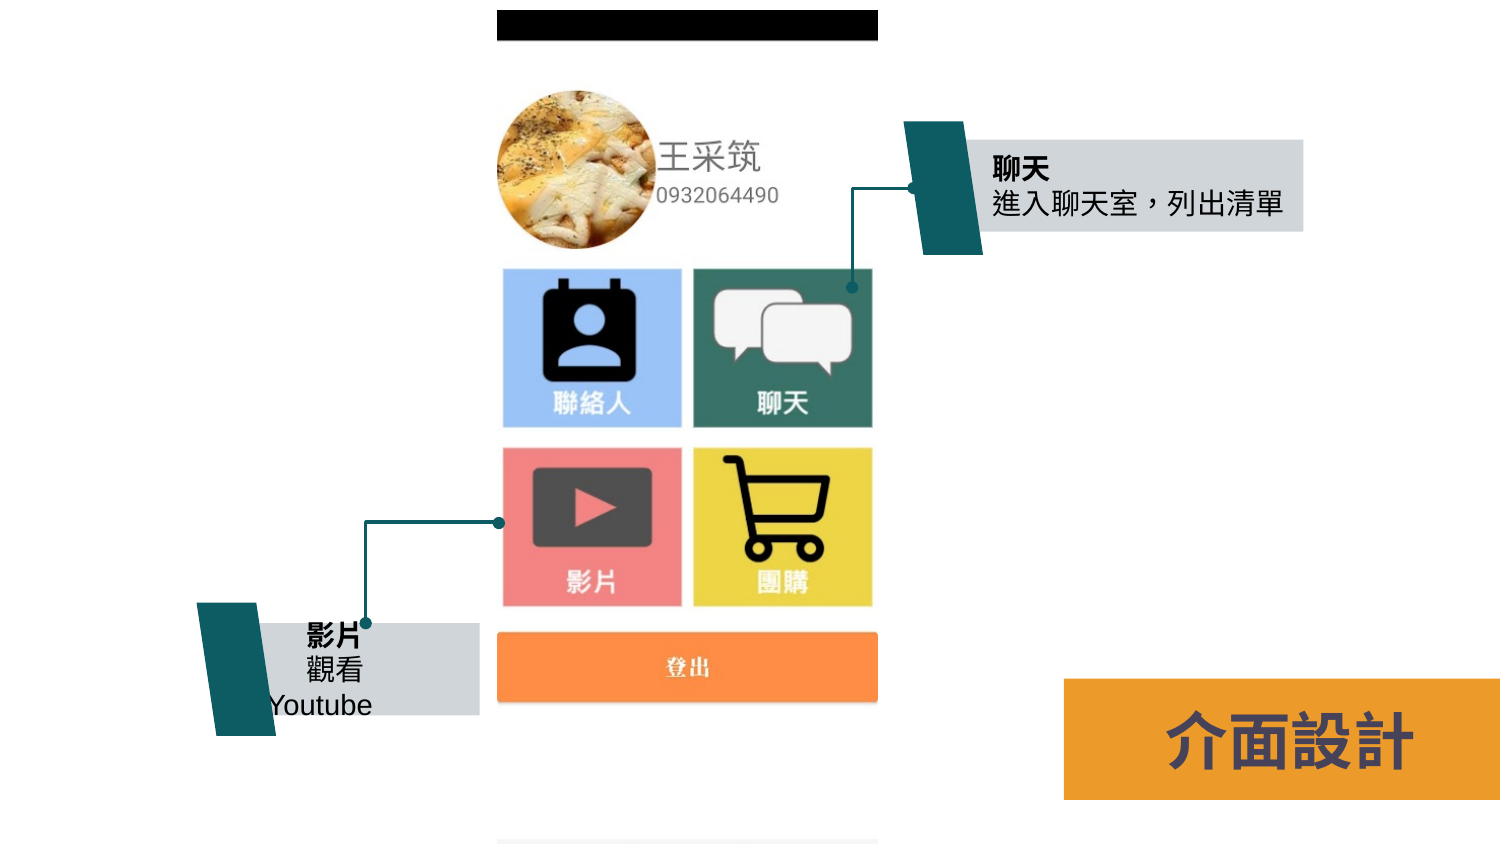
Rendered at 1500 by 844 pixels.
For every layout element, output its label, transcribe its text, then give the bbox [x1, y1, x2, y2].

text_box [196, 9, 1304, 844]
text_box 介面設計 [1308, 678, 1500, 800]
